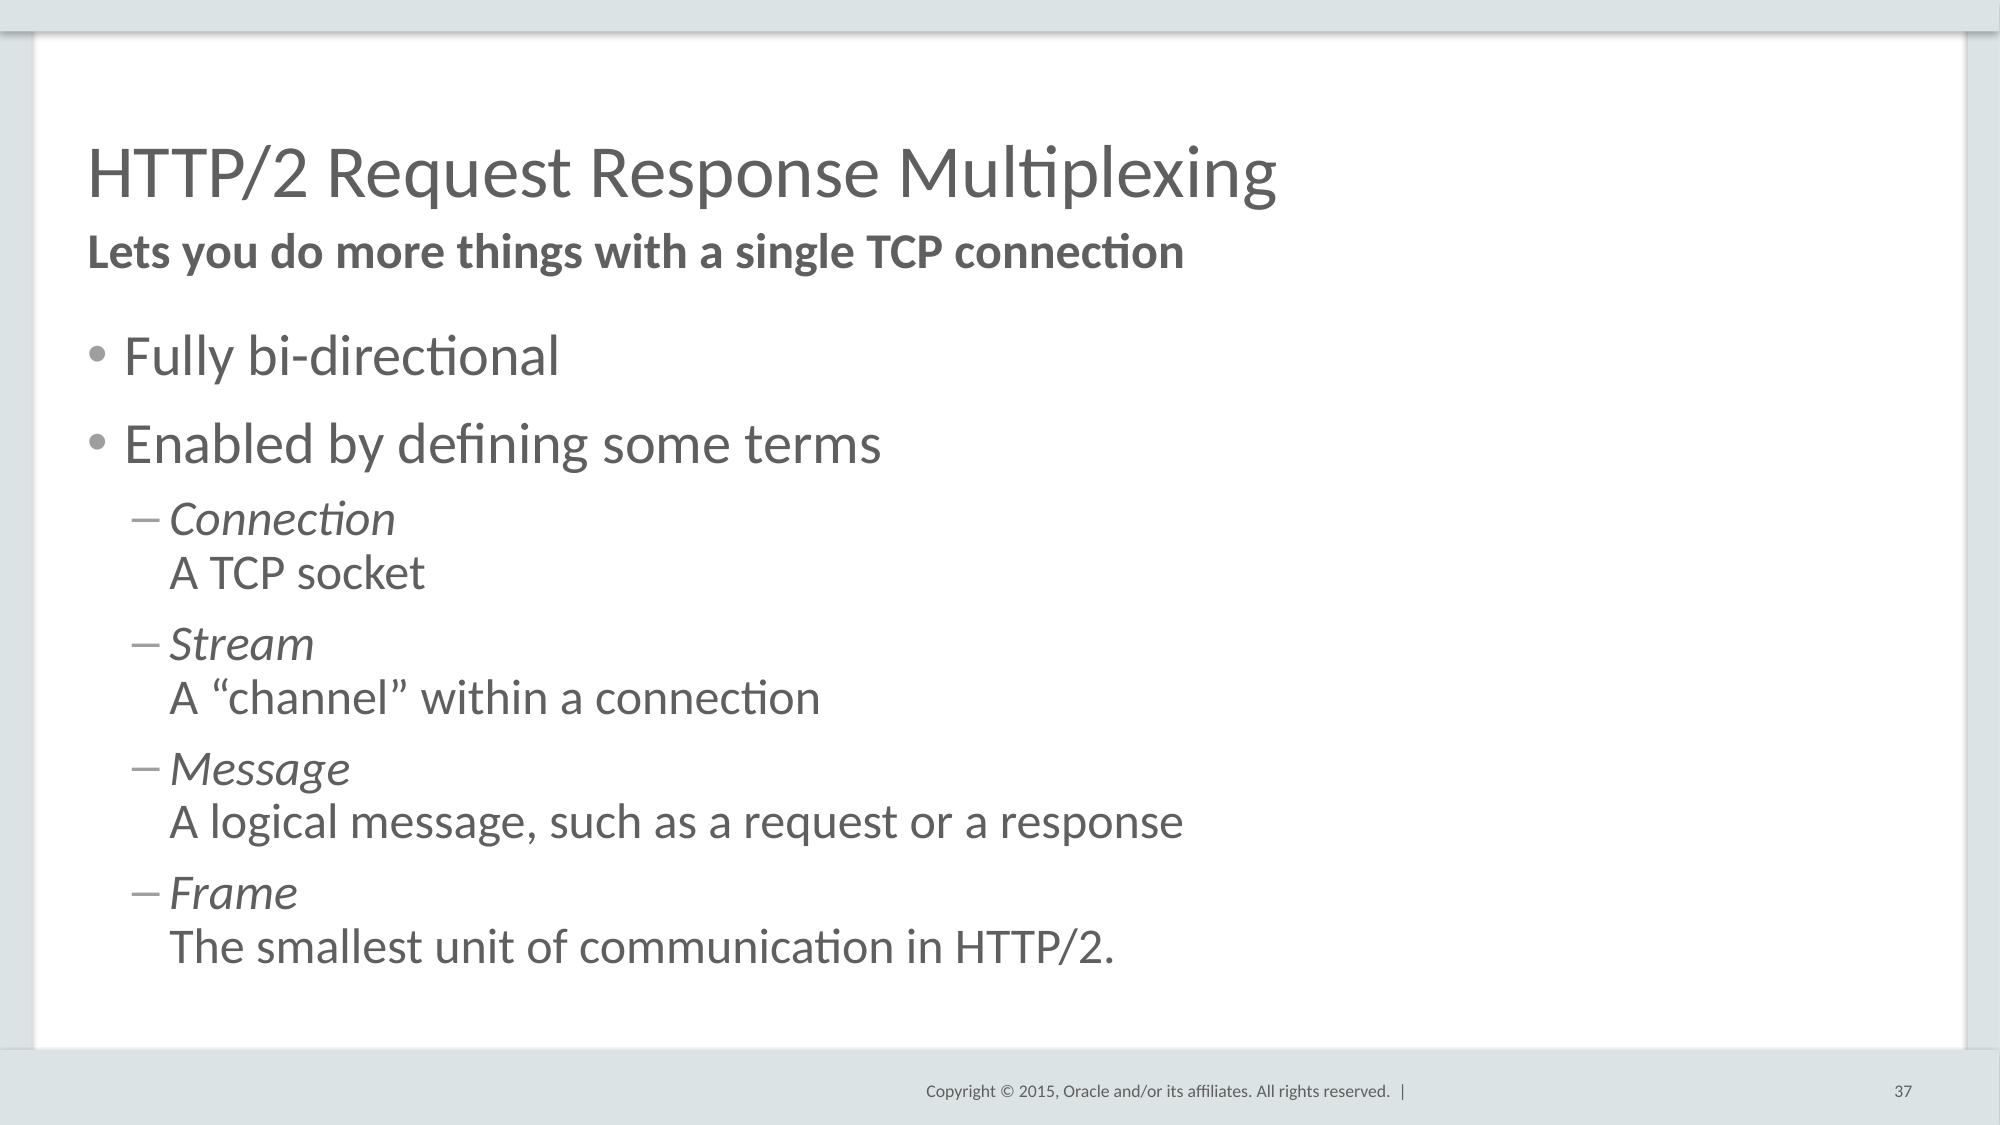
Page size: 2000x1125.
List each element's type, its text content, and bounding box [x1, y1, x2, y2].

list Fully bi-directional Enabled by defining some terms Connection A TCP socket Stream A “channel” within a connection Message A logical message, such as a request or a response Frame The smallest unit of communication in HTTP/2. [87, 324, 1913, 975]
title HTTP/2 Request Response Multiplexing [87, 66, 1913, 213]
slide_number 37 [1849, 1075, 1913, 1106]
list Lets you do more things with a single TCP connection [87, 225, 1913, 282]
